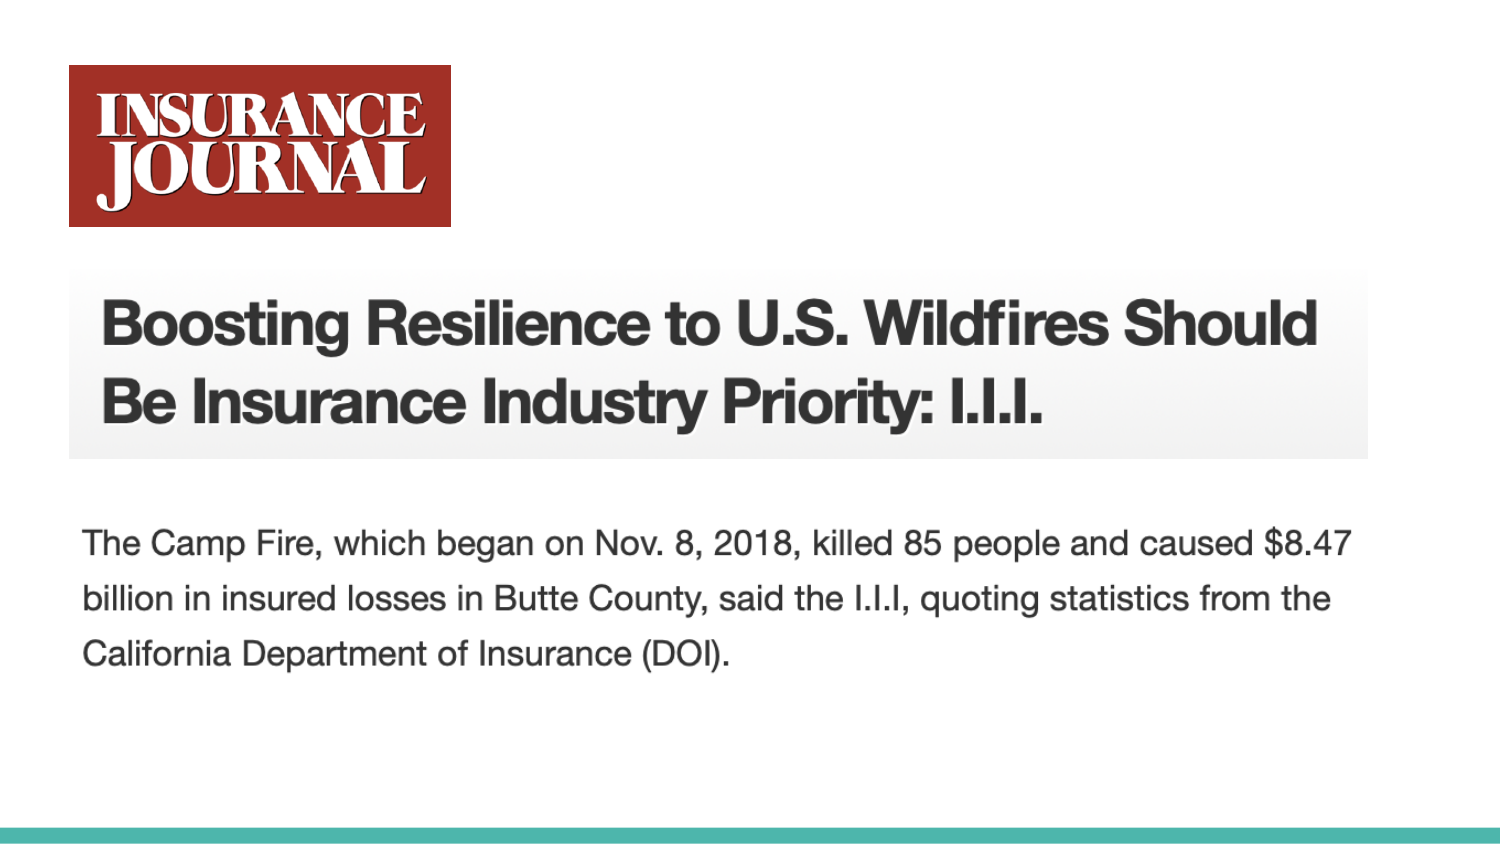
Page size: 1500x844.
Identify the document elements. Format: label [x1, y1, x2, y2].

picture [69, 511, 1393, 702]
picture [69, 65, 451, 228]
picture [69, 268, 1368, 459]
